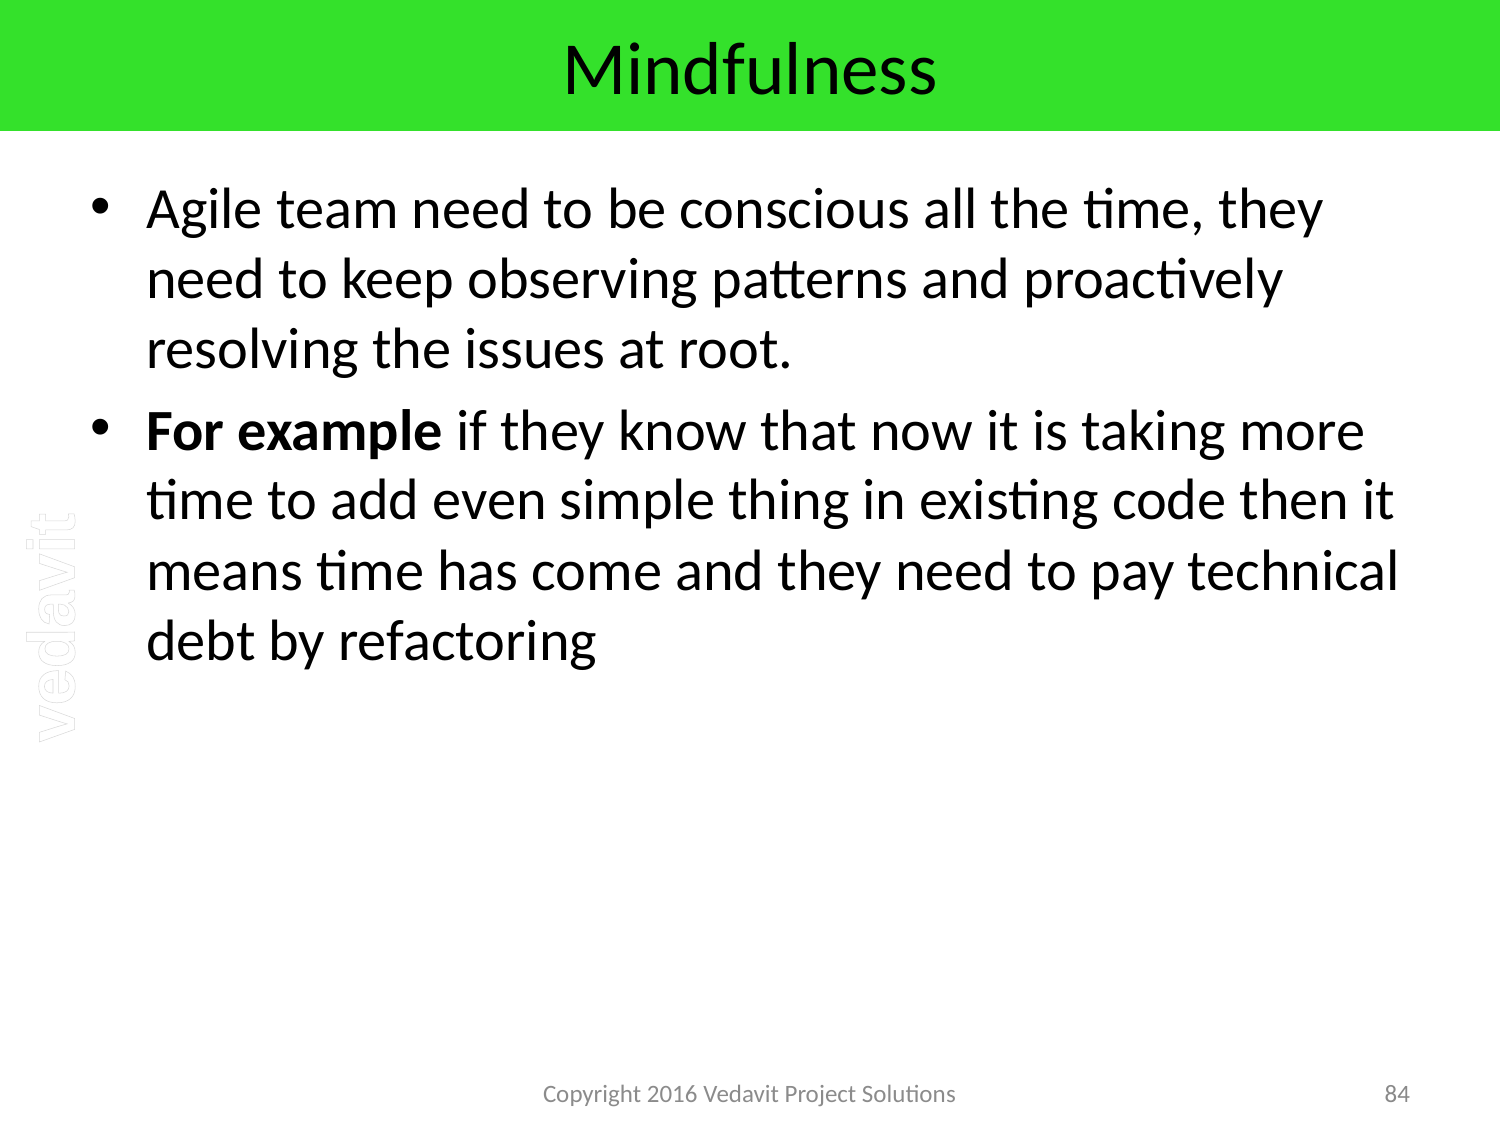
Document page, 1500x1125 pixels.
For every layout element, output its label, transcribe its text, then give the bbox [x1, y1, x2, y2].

list Agile team need to be conscious all the time, they need to keep observing patterns and proactively resolving the issues at root. For example if they know that now it is taking more time to add even simple thing in existing code then it means time has come and they need to pay technical debt by refactoring [75, 162, 1425, 1000]
slide_number 84 [1074, 1062, 1425, 1123]
footer Copyright 2016 Vedavit Project Solutions [512, 1062, 988, 1123]
title Mindfulness [0, 0, 1500, 131]
